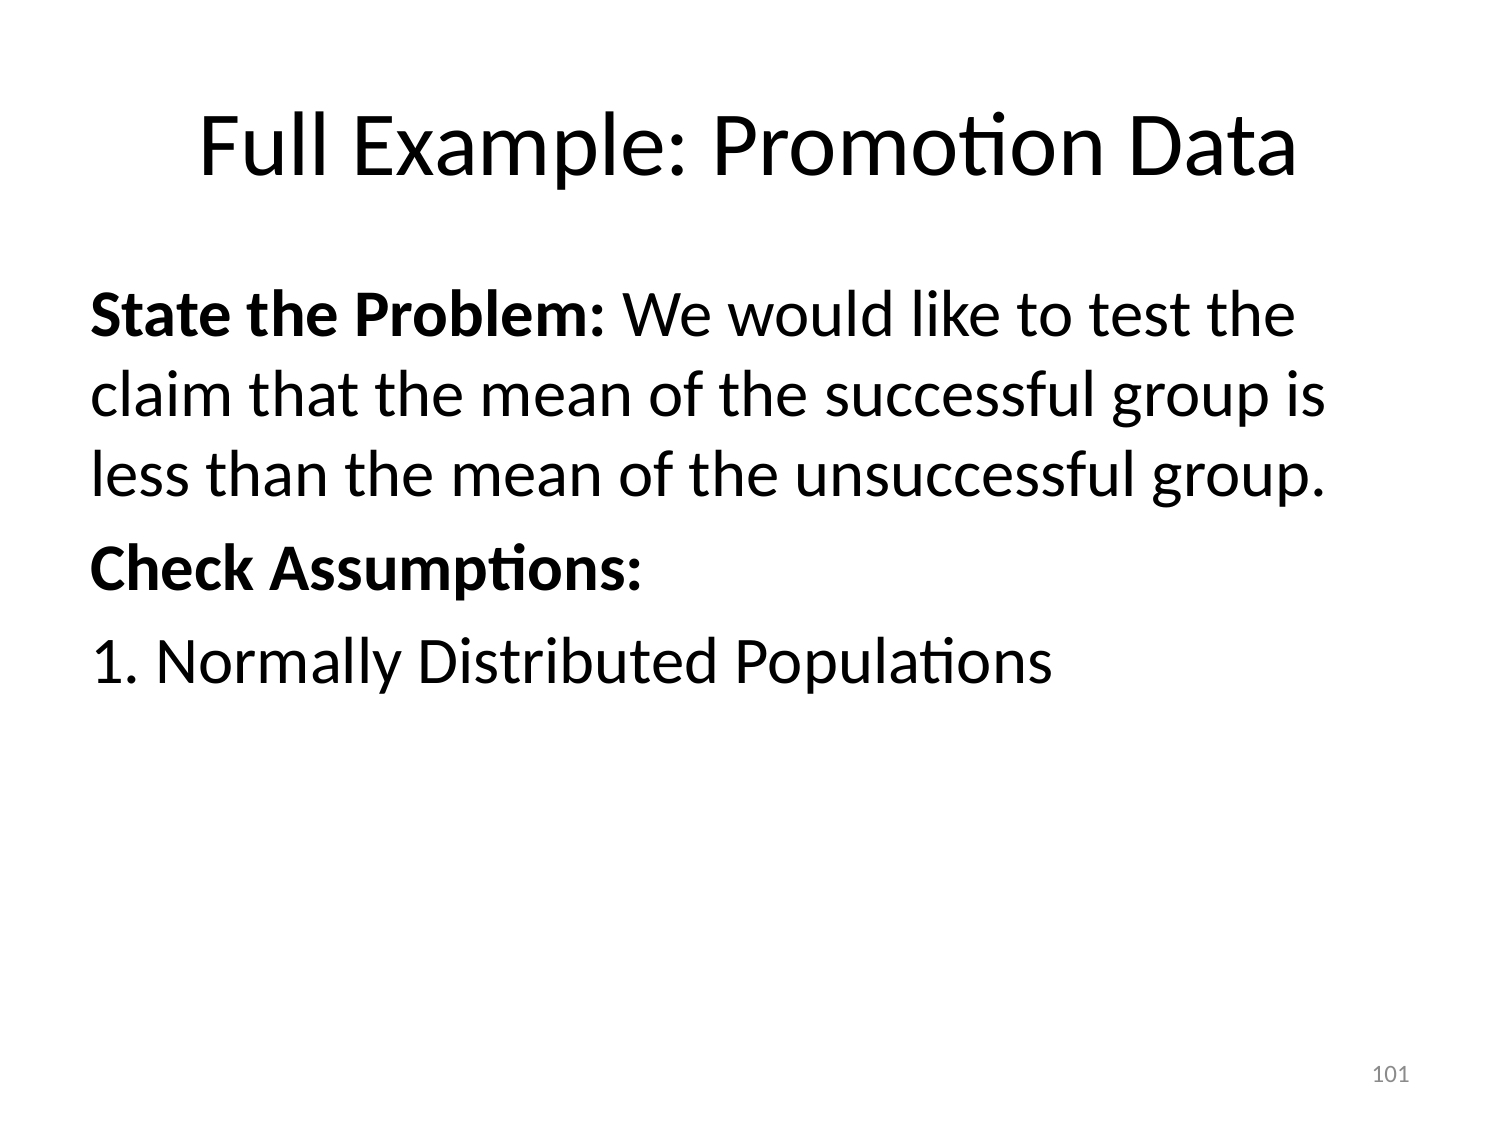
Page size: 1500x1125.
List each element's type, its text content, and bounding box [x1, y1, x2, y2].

list State the Problem: We would like to test the claim that the mean of the successful group is less than the mean of the unsuccessful group. Check Assumptions: 1. Normally Distributed Populations [75, 262, 1425, 838]
title Full Example: Promotion Data [75, 45, 1425, 233]
slide_number 101 [1074, 1042, 1425, 1103]
